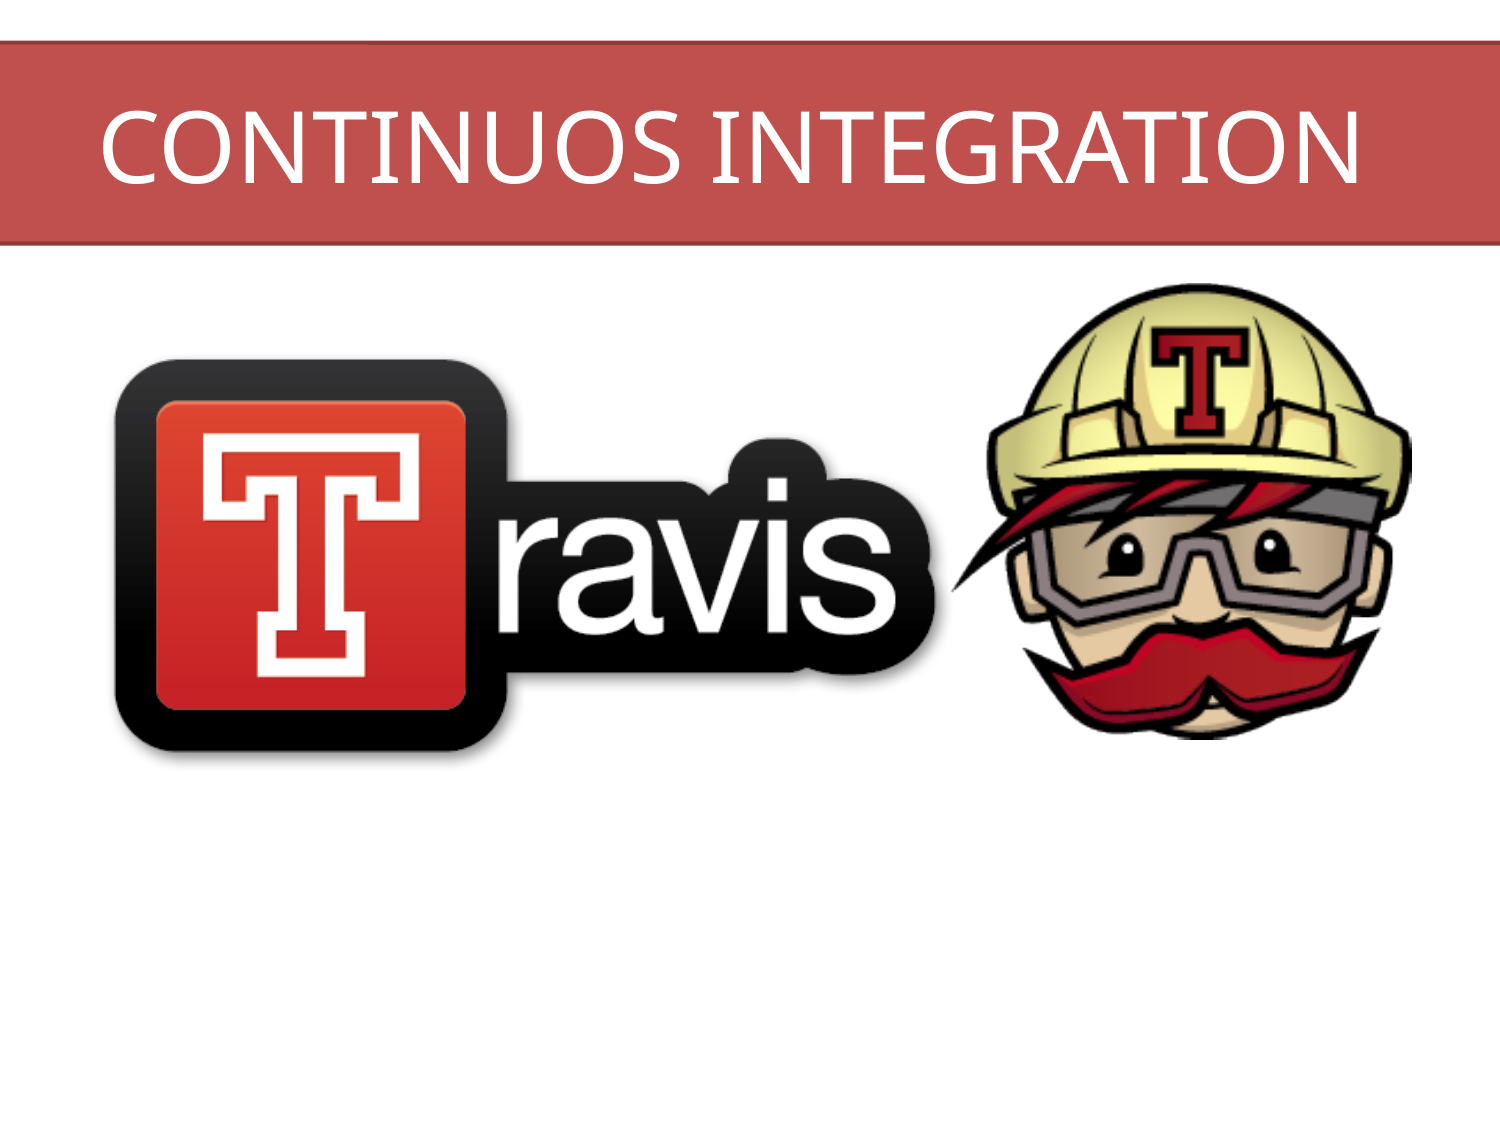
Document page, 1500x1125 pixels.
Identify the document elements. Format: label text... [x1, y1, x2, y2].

text_box CONTINUOS INTEGRATION [0, 40, 1500, 246]
picture [104, 283, 1412, 773]
